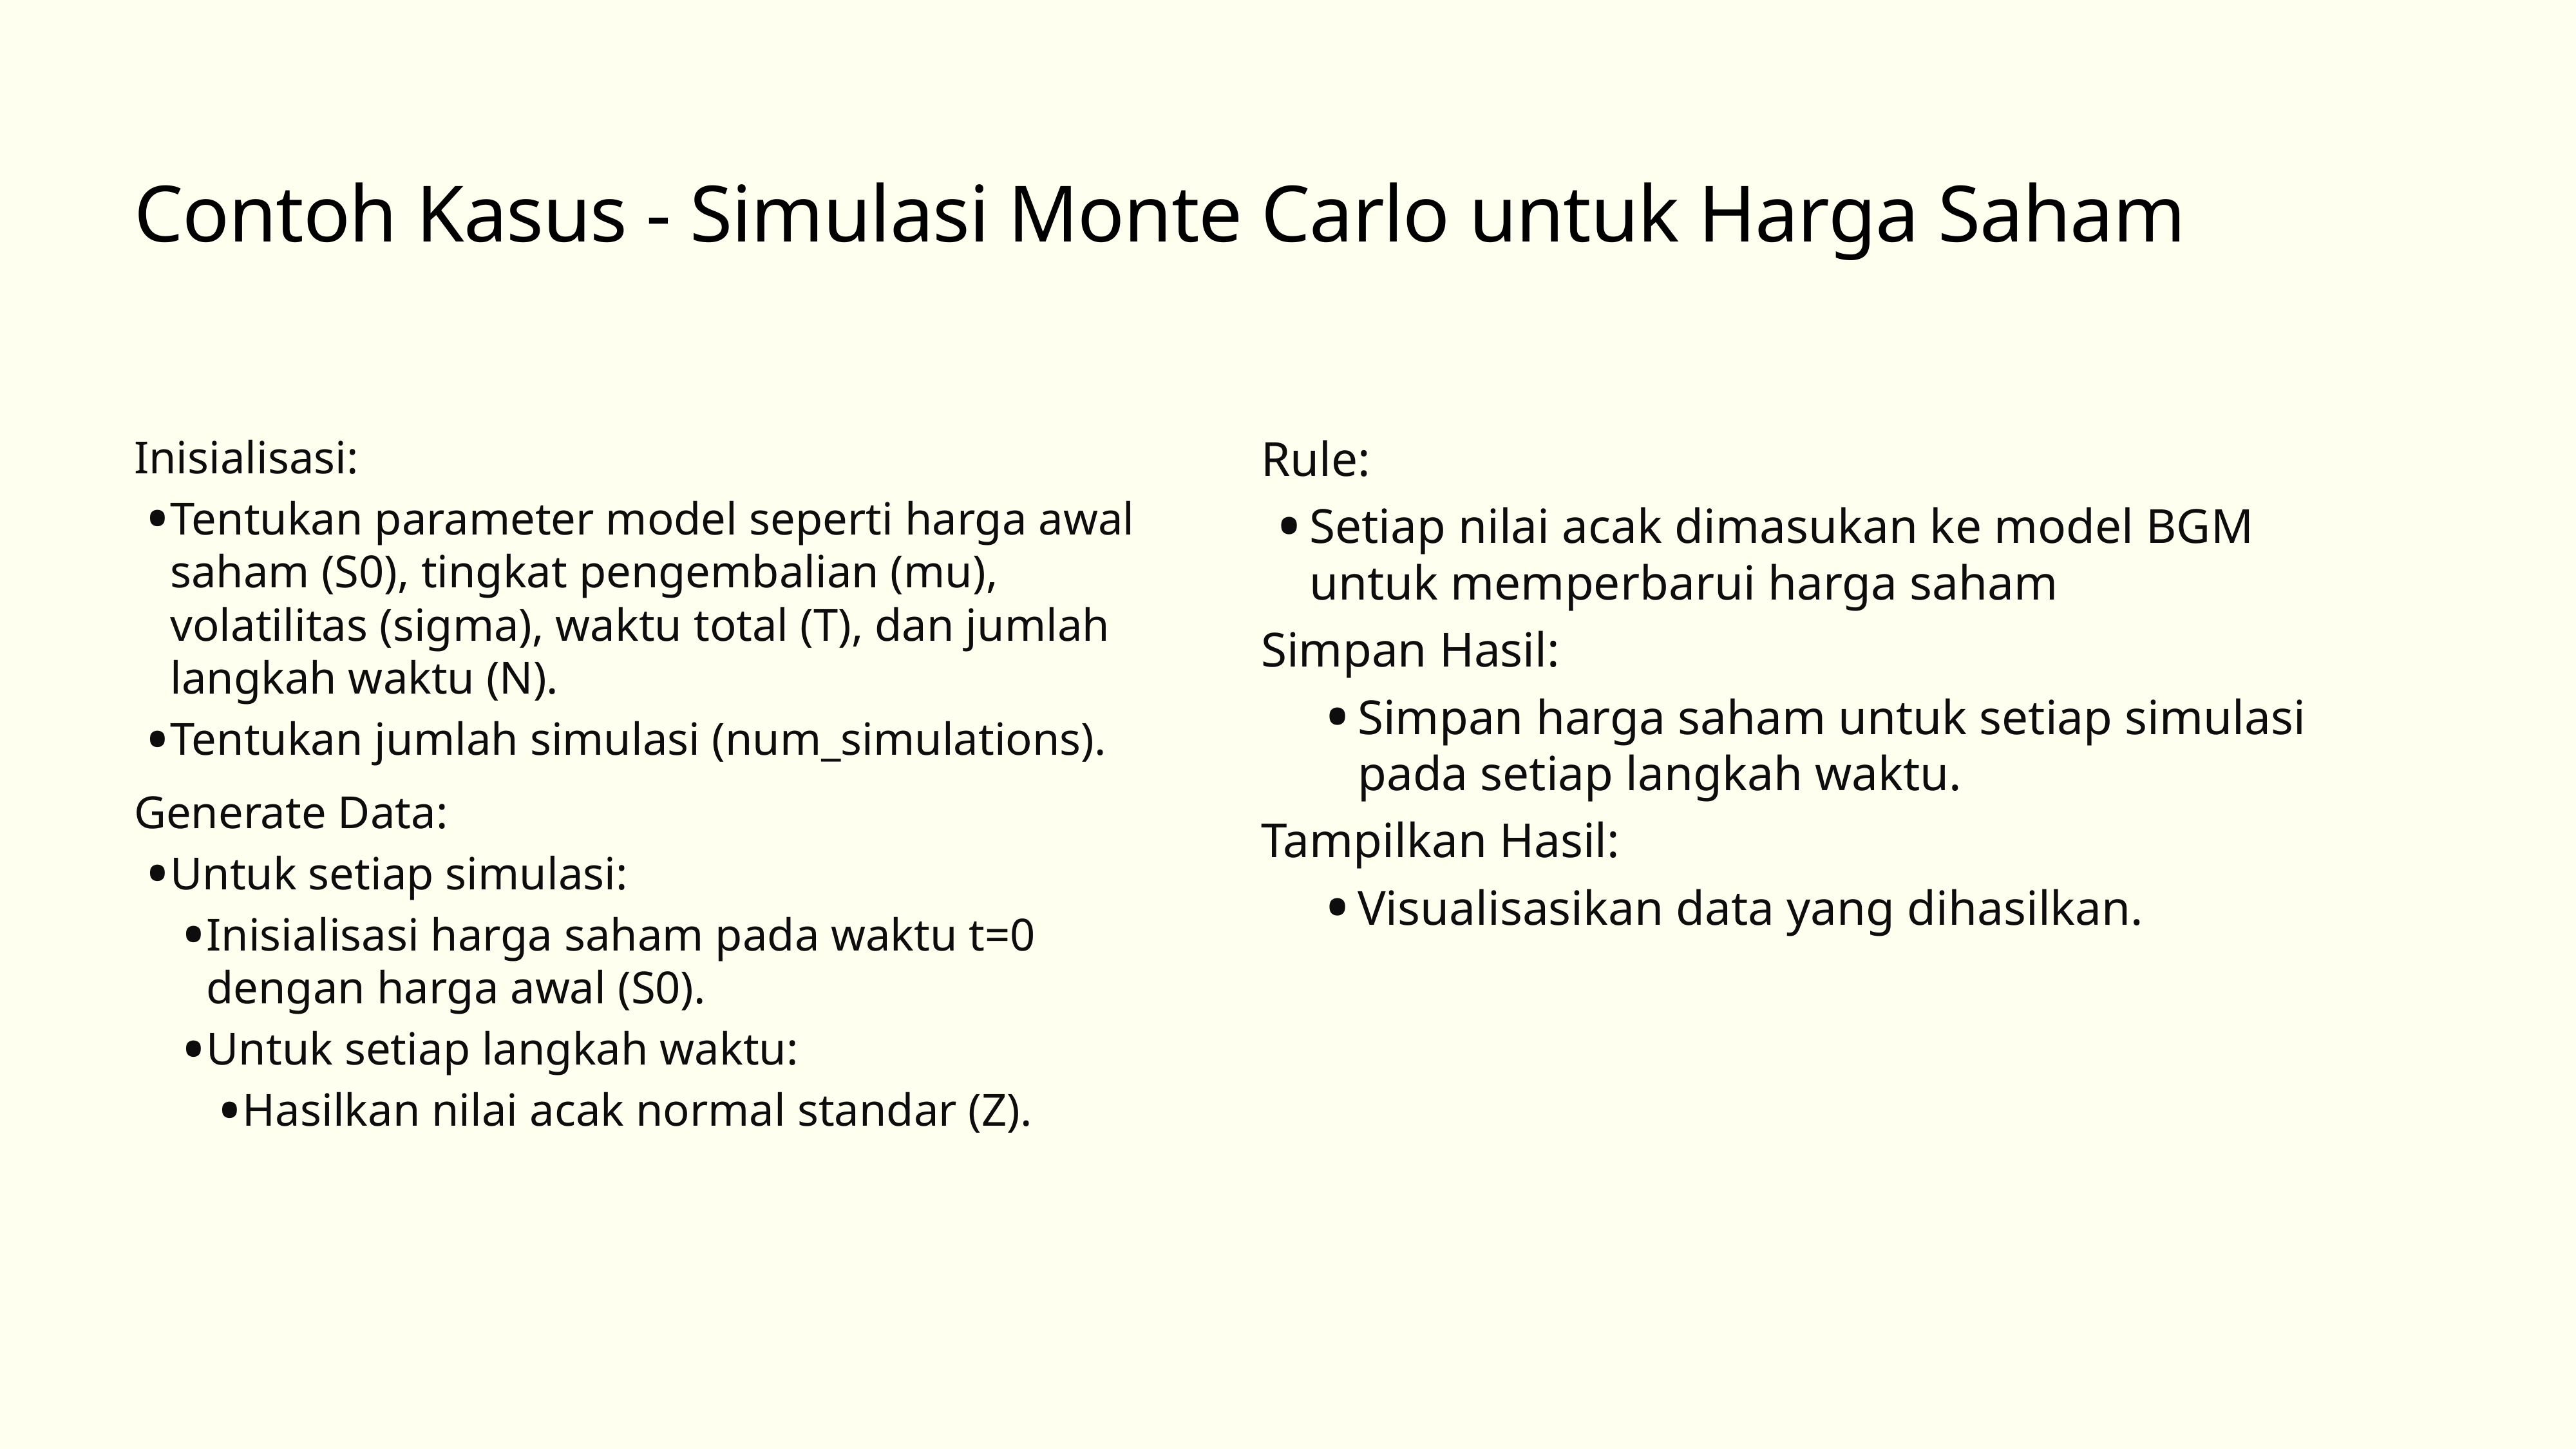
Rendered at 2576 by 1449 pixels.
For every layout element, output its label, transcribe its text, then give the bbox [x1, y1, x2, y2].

text_box Rule: Setiap nilai acak dimasukan ke model BGM untuk memperbarui harga saham Simpan Hasil: Simpan harga saham untuk setiap simulasi pada setiap langkah waktu. Tampilkan Hasil: Visualisasikan data yang dihasilkan. [1255, 424, 2378, 1244]
list Inisialisasi: Tentukan parameter model seperti harga awal saham (S0), tingkat pengembalian (mu), volatilitas (sigma), waktu total (T), dan jumlah langkah waktu (N). Tentukan jumlah simulasi (num_simulations). Generate Data: Untuk setiap simulasi: Inisialisasi harga saham pada waktu t=0 dengan harga awal (S0). Untuk setiap langkah waktu: Hasilkan nilai acak normal standar (Z). [128, 423, 1164, 1244]
title Contoh Kasus - Simulasi Monte Carlo untuk Harga Saham [128, 176, 2448, 360]
